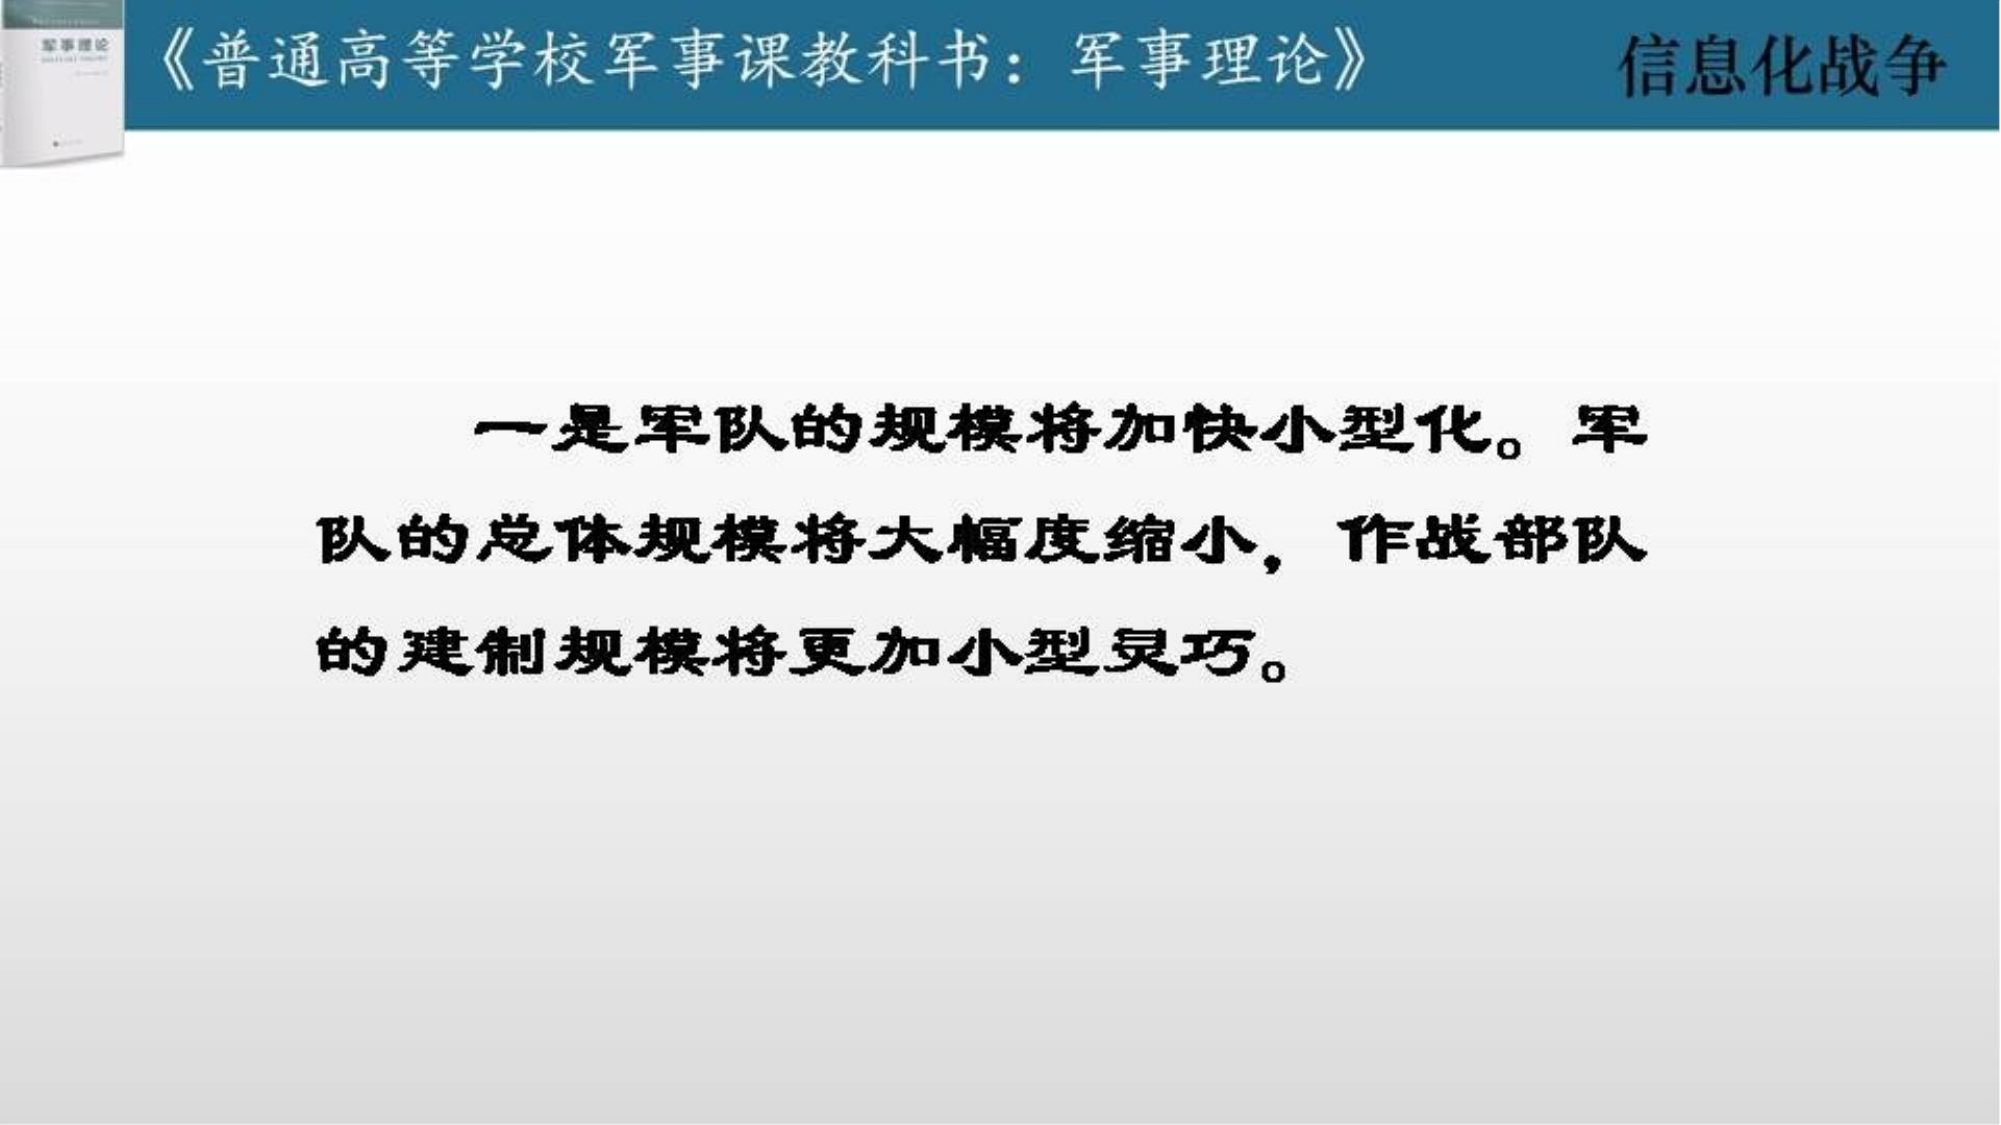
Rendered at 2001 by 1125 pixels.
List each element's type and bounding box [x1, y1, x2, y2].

text_box [0, 0, 2000, 1125]
